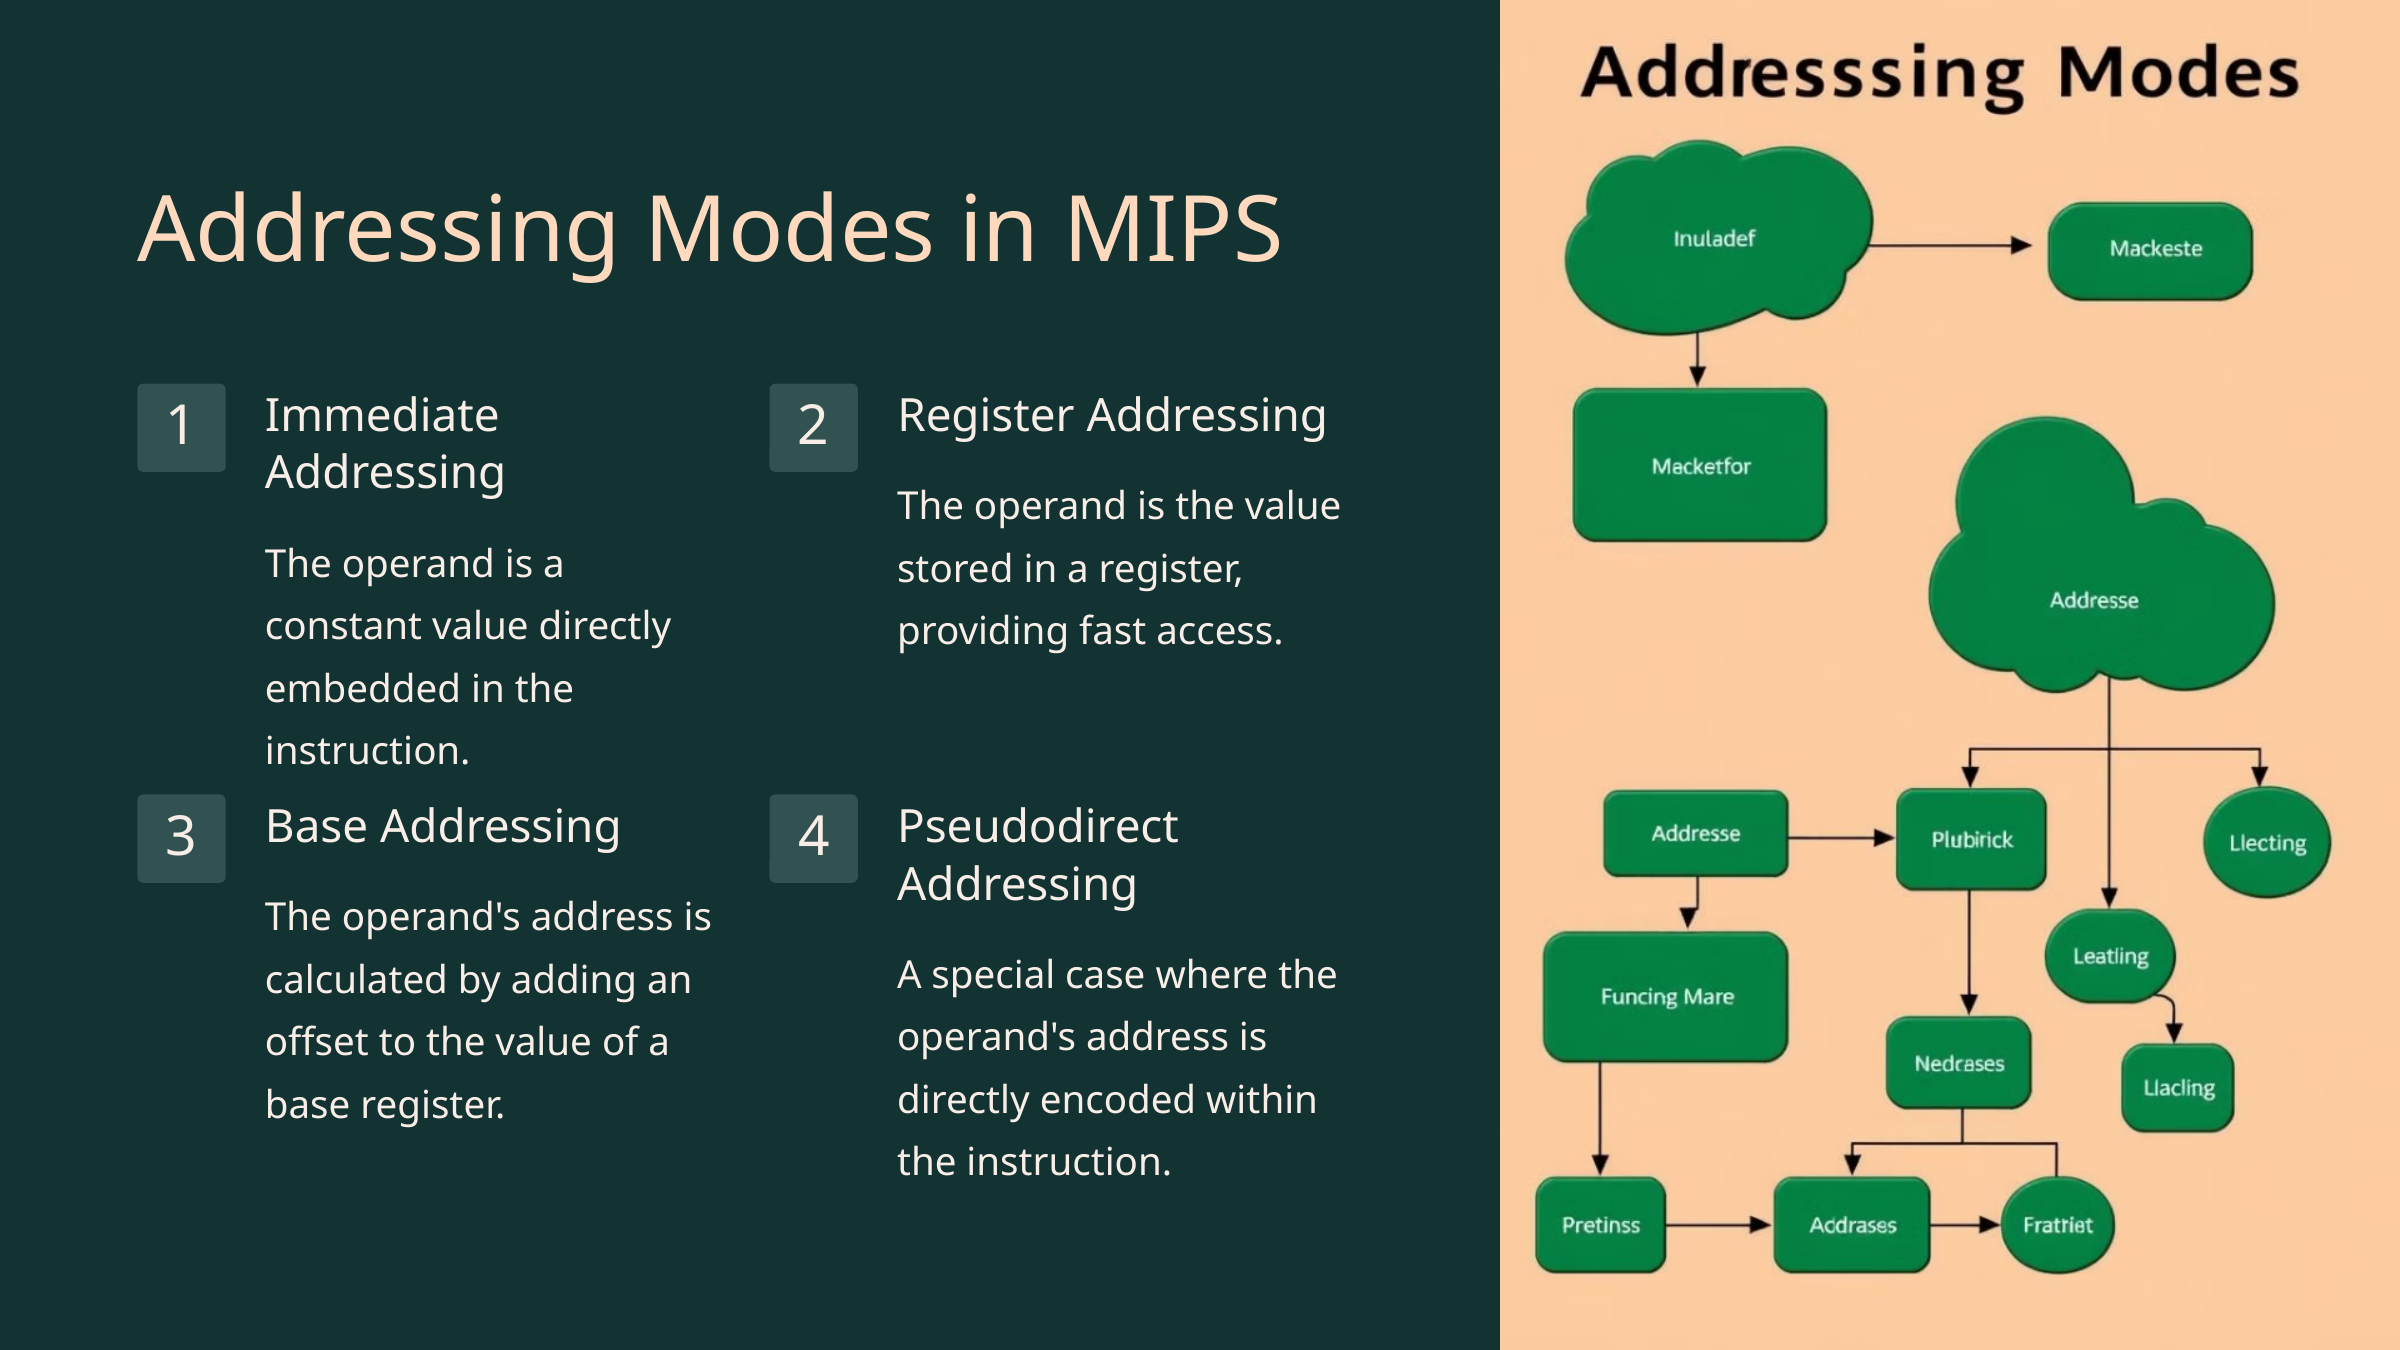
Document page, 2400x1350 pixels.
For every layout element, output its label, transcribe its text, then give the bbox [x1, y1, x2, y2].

text_box 2 [798, 400, 829, 456]
picture [1499, 0, 2400, 1350]
text_box A special case where the operand's address is directly encoded within the instruction. [897, 933, 1363, 1185]
text_box [769, 383, 858, 472]
text_box The operand's address is calculated by adding an offset to the value of a base register. [264, 875, 731, 1128]
text_box [769, 794, 858, 883]
text_box [137, 794, 226, 883]
text_box Addressing Modes in MIPS [137, 165, 1249, 281]
text_box Immediate Addressing [264, 383, 731, 500]
text_box Pseudodirect Addressing [897, 794, 1363, 910]
text_box The operand is the value stored in a register, providing fast access. [897, 464, 1363, 654]
text_box The operand is a constant value directly embedded in the instruction. [264, 522, 731, 712]
text_box 1 [171, 400, 192, 456]
text_box 3 [166, 811, 197, 867]
text_box Base Addressing [265, 794, 727, 853]
text_box [137, 383, 226, 472]
text_box Register Addressing [897, 383, 1360, 442]
text_box 4 [799, 811, 828, 867]
